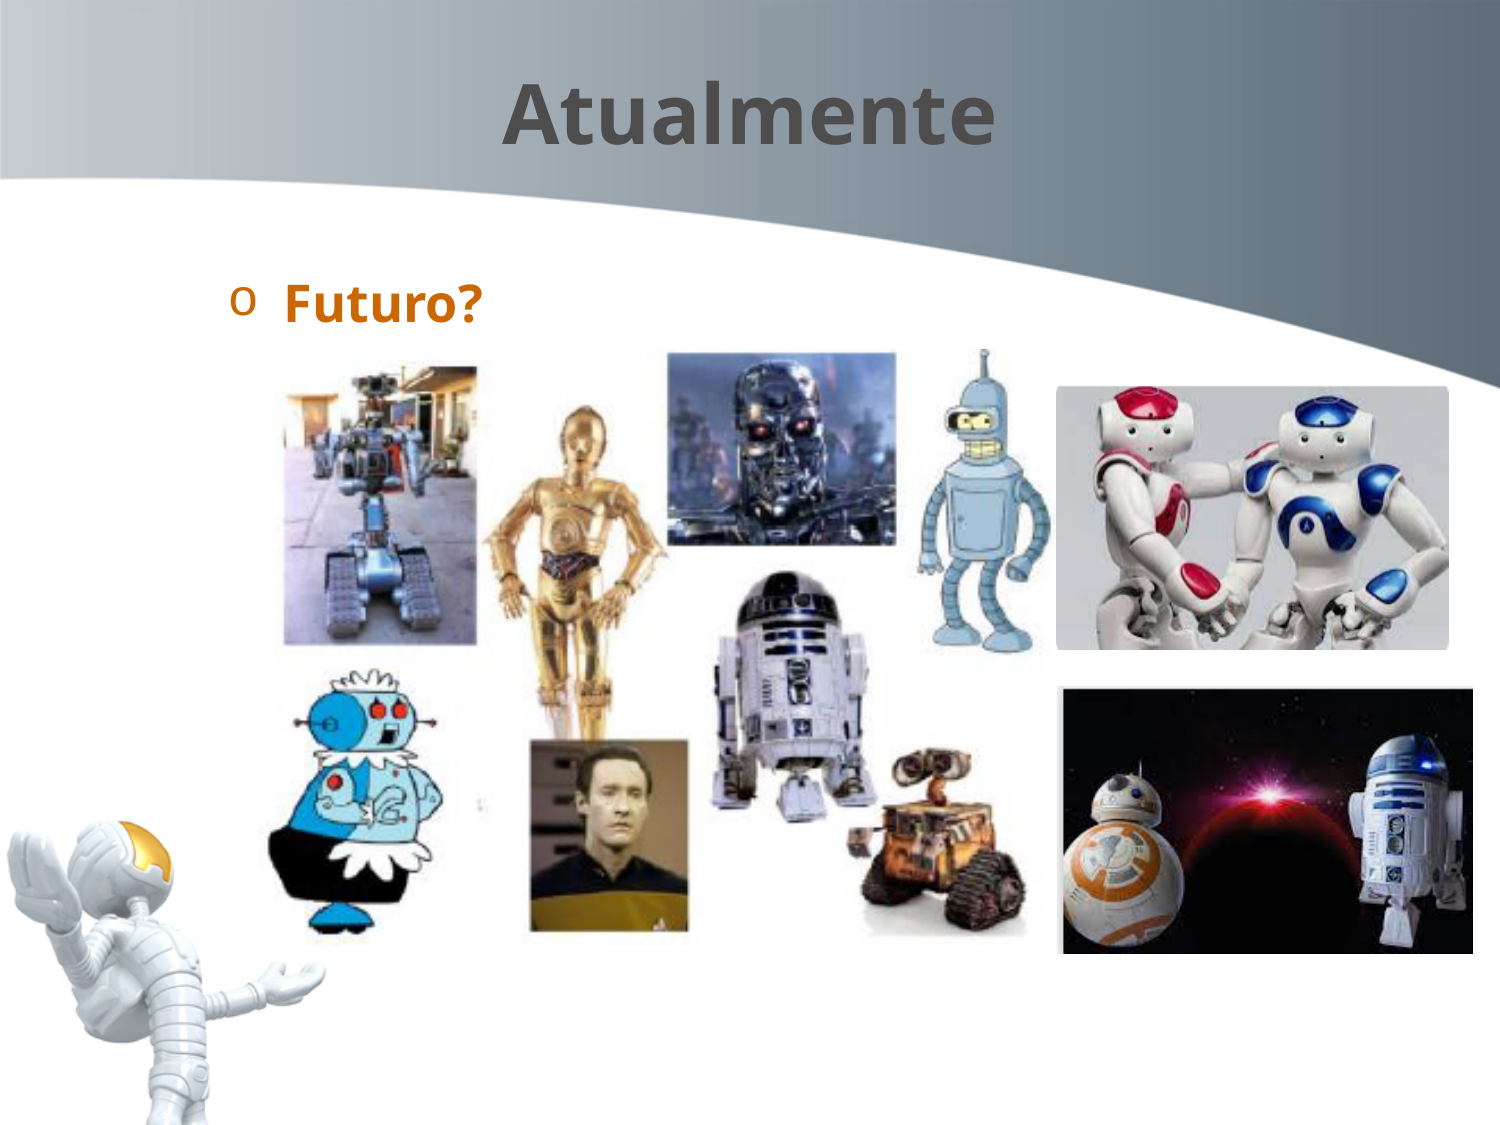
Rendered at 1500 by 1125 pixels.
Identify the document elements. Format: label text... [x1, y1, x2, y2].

picture [0, 0, 1500, 1125]
title Atualmente [212, 4, 1288, 218]
list Futuro? [212, 231, 1140, 350]
